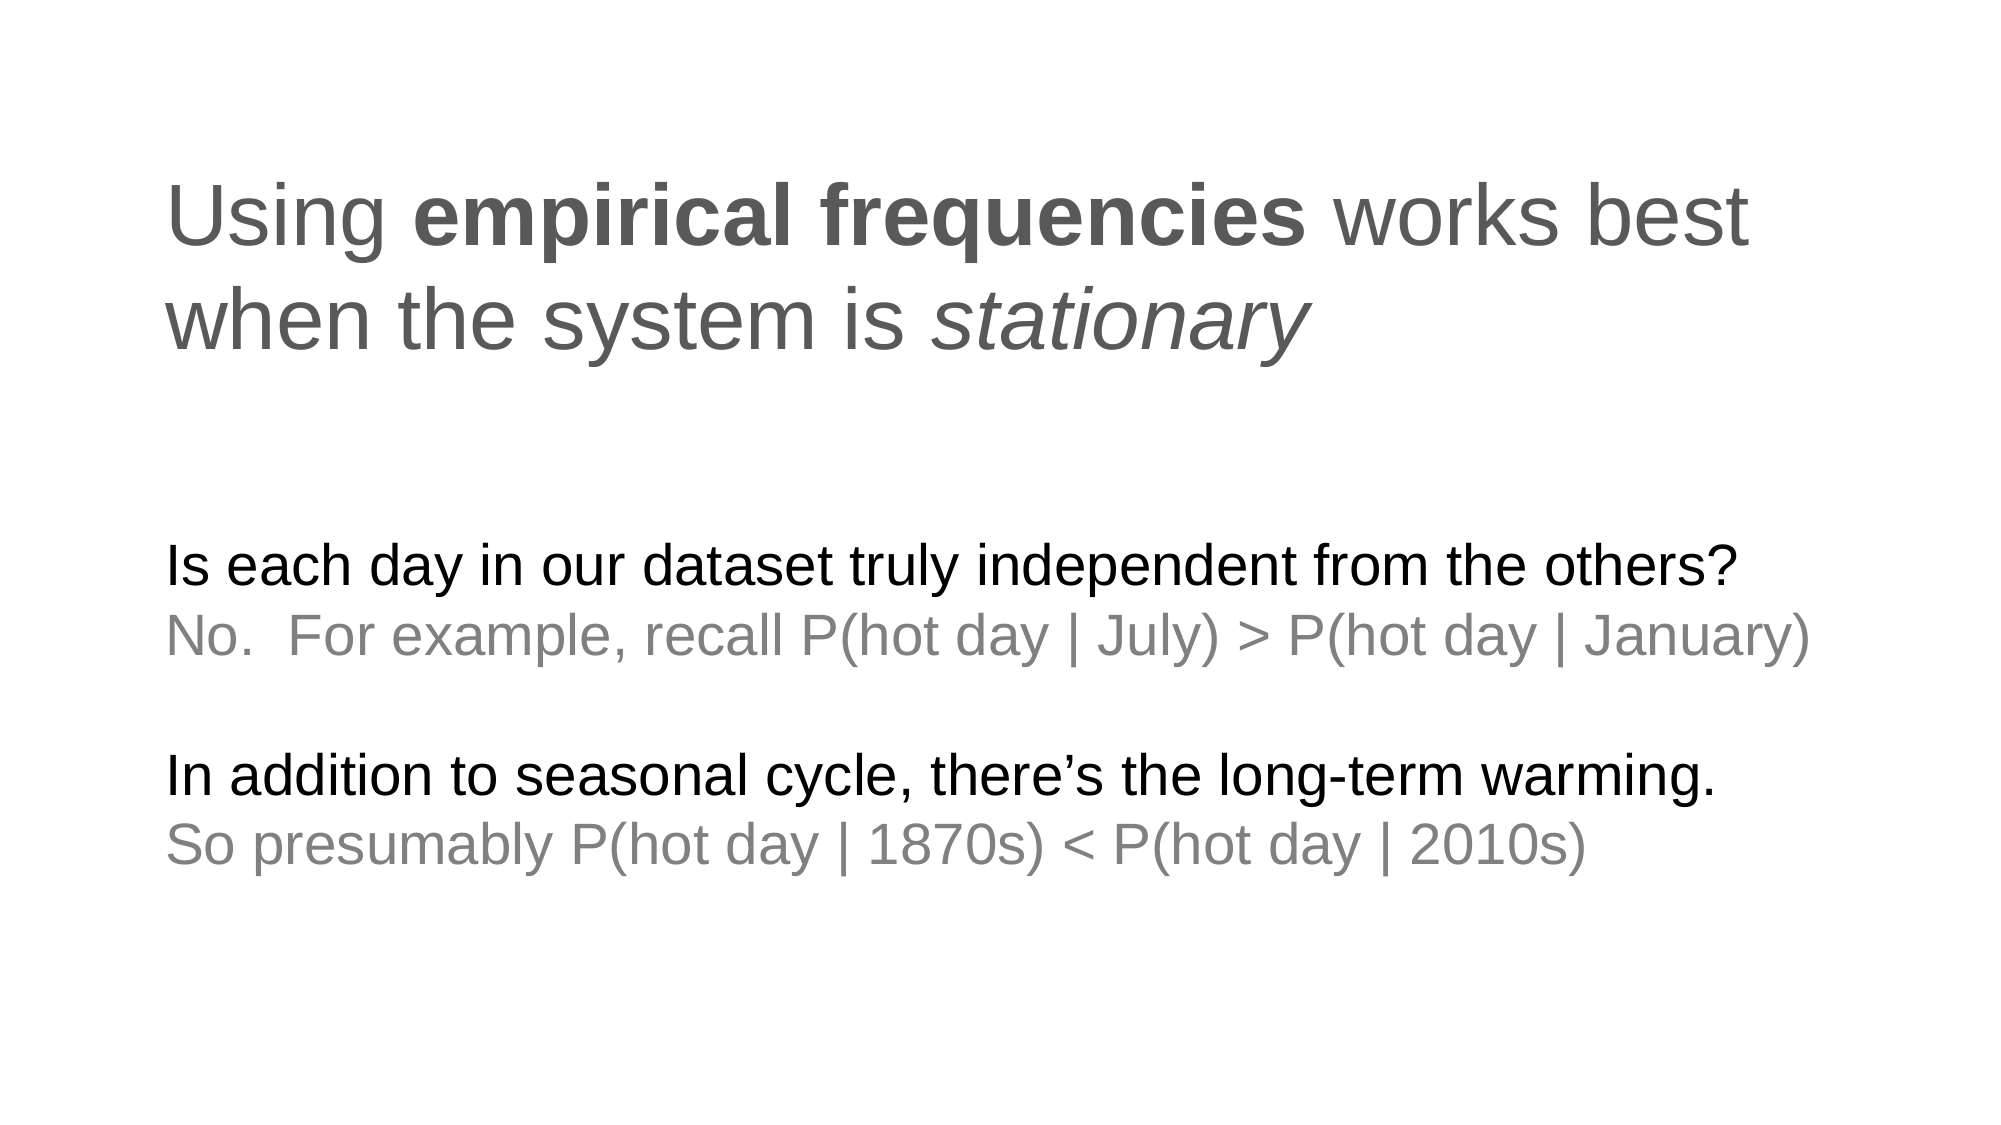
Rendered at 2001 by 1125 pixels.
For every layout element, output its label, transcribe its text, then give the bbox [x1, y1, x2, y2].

list Is each day in our dataset truly independent from the others? No. For example, recall P(hot day | July) > P(hot day | January) In addition to seasonal cycle, there’s the long-term warming. So presumably P(hot day | 1870s) < P(hot day | 2010s) [150, 450, 1875, 975]
title Using empirical frequencies works best when the system is stationary [150, 149, 1875, 375]
